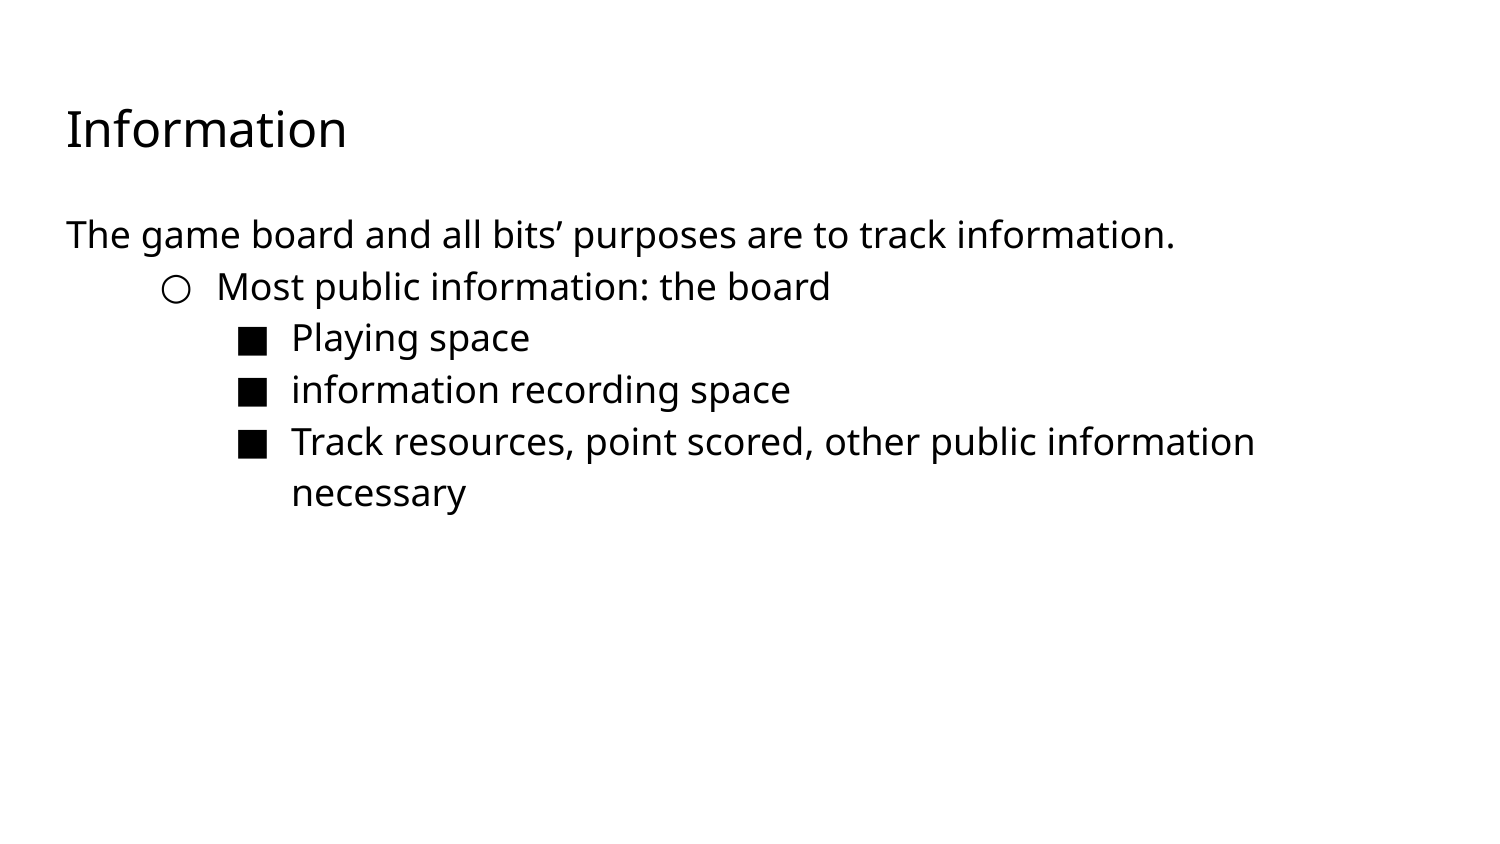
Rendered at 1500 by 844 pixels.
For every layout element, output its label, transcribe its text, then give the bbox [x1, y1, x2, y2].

title Information [51, 72, 1449, 167]
list The game board and all bits’ purposes are to track information. Most public information: the board Playing space information recording space Track resources, point scored, other public information necessary [51, 189, 1449, 750]
